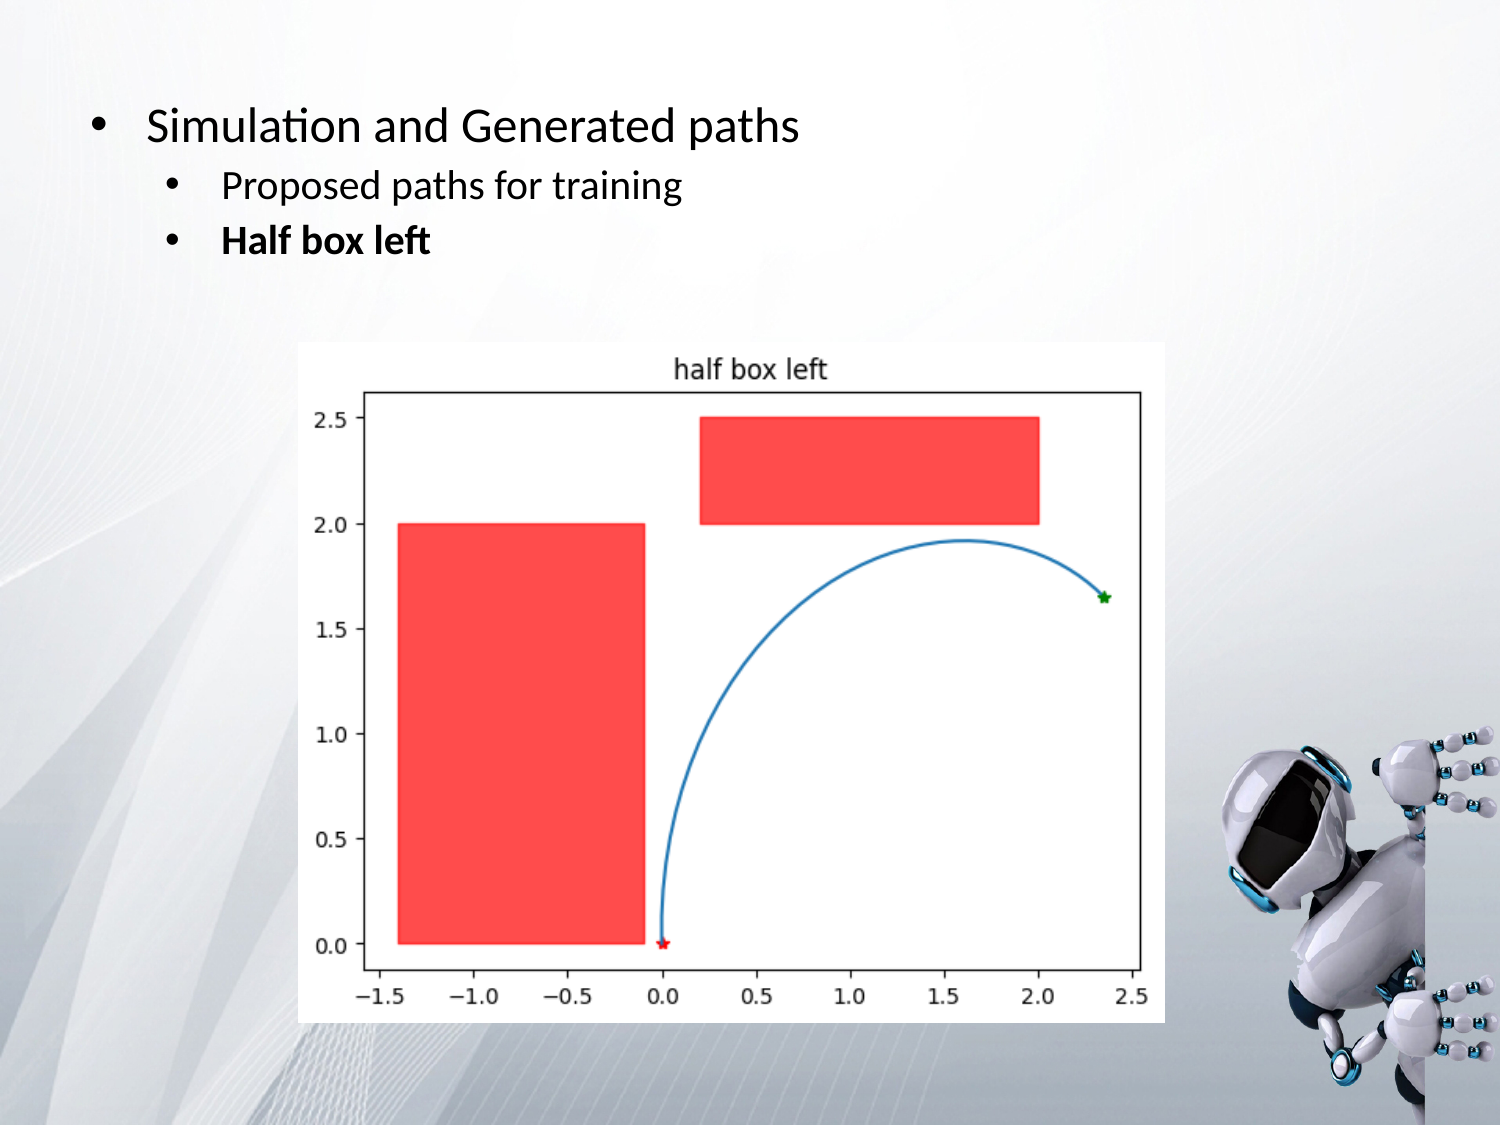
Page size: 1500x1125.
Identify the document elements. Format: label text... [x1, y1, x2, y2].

text_box Simulation and Generated paths Proposed paths for training Half box left [74, 91, 1425, 1066]
picture [0, 0, 1500, 1125]
